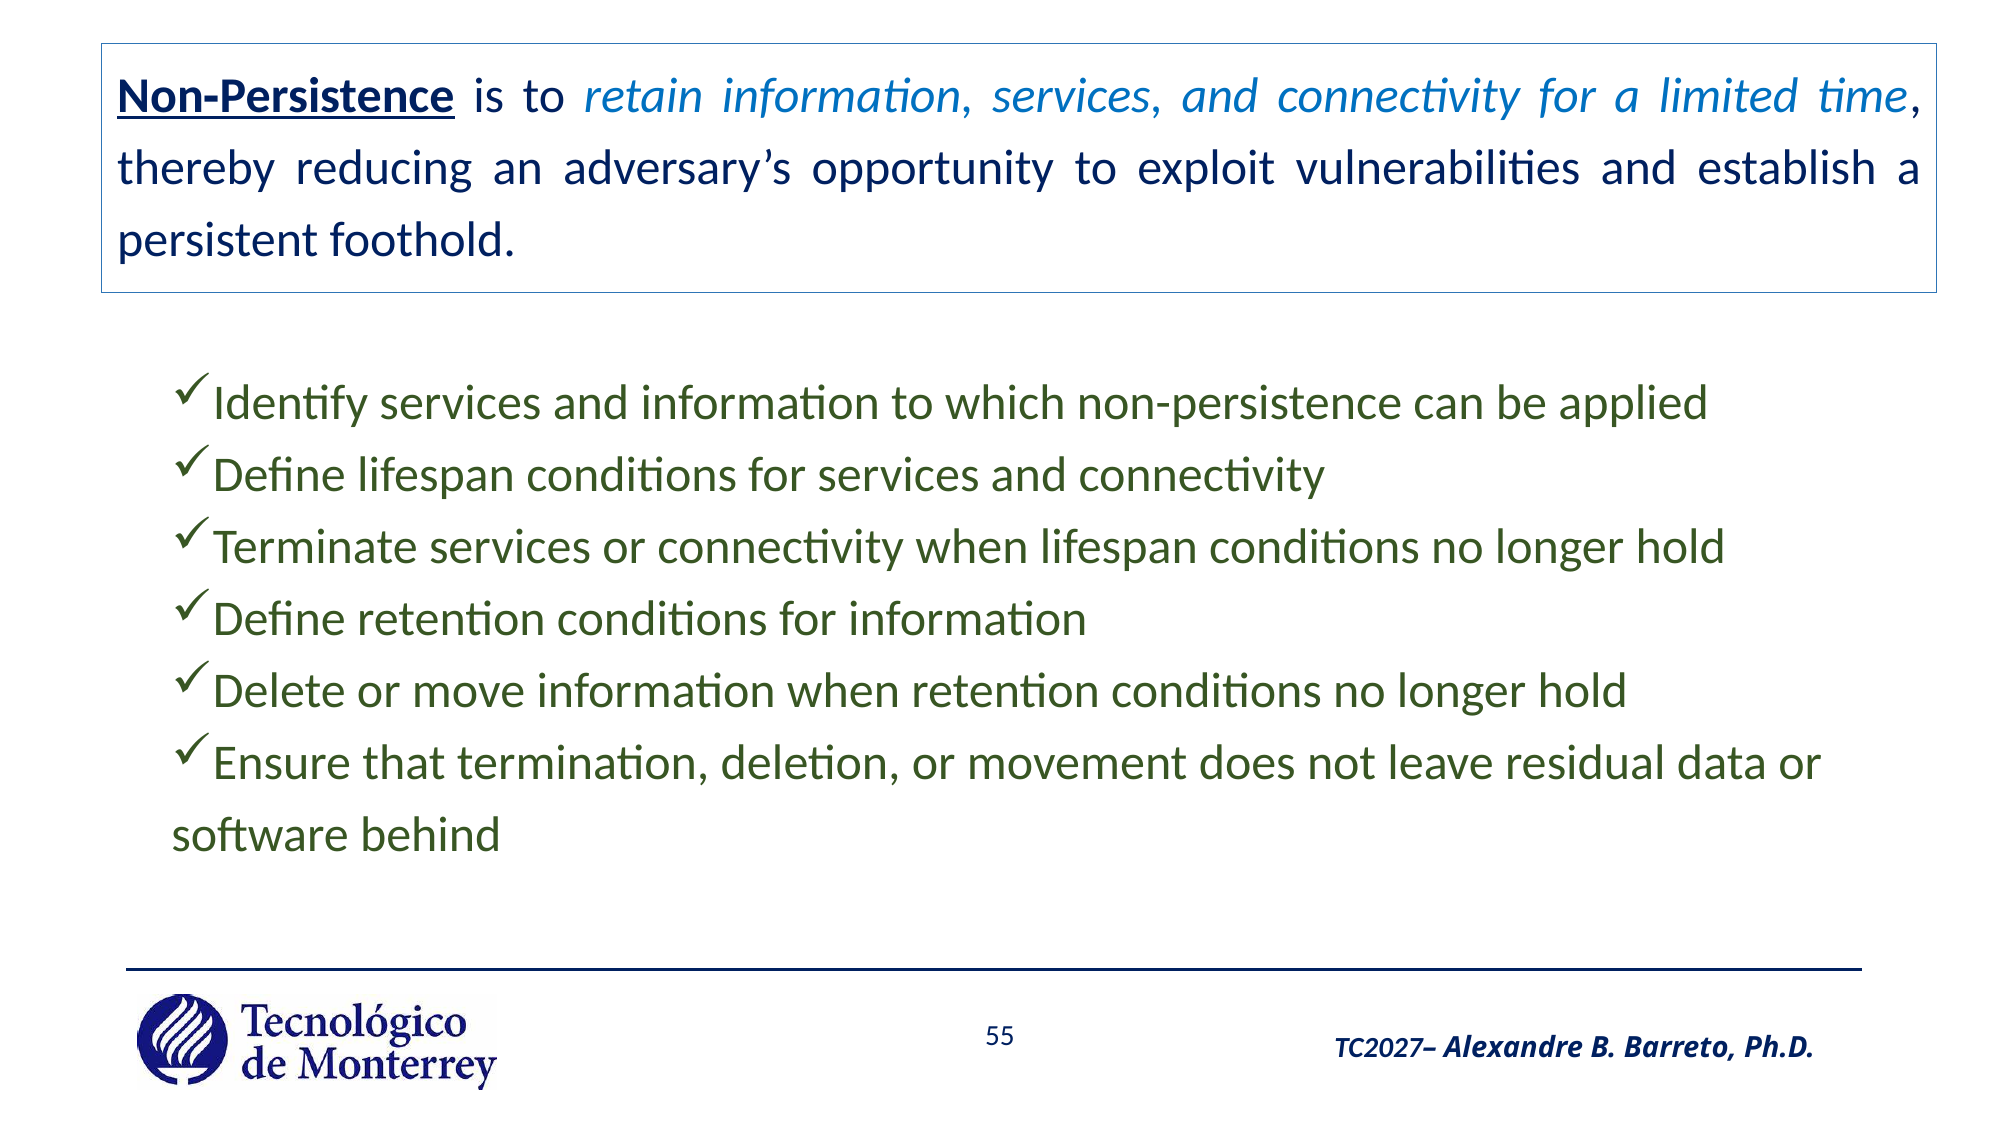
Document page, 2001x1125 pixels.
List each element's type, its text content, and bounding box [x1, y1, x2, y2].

picture [137, 994, 497, 1090]
text_box Identify services and information to which non-persistence can be applied Define lifespan conditions for services and connectivity Terminate services or connectivity when lifespan conditions no longer hold Define retention conditions for information Delete or move information when retention conditions no longer hold Ensure that termination, deletion, or movement does not leave residual data or software behind [156, 350, 1922, 869]
list Non‐Persistence is to retain information, services, and connectivity for a limited time, thereby reducing an adversary’s opportunity to exploit vulnerabilities and establish a persistent foothold. [101, 43, 1937, 293]
